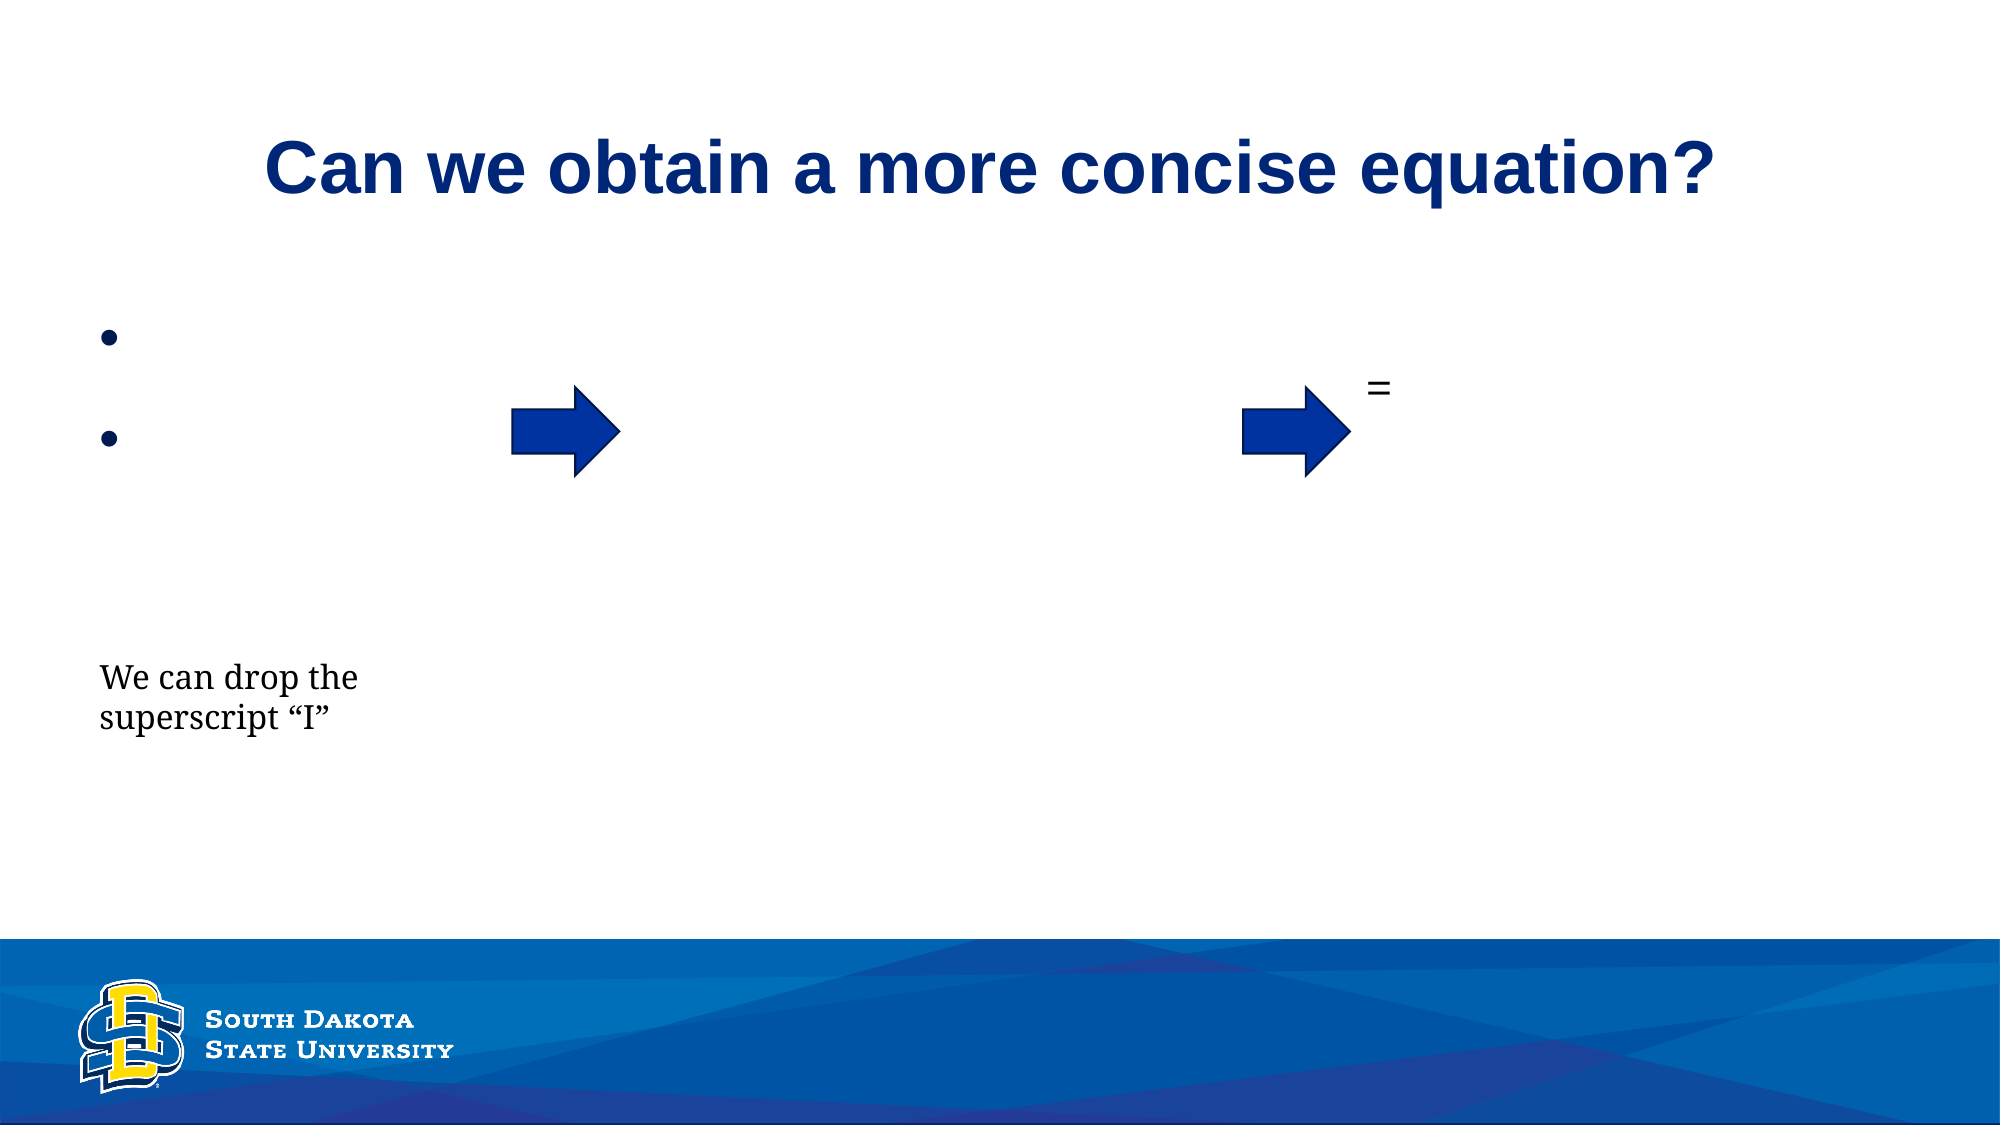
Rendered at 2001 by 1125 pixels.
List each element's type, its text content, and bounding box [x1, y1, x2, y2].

text_box [1242, 384, 1352, 479]
title Can we obtain a more concise equation? [249, 75, 1750, 217]
picture [0, 939, 2000, 1123]
text_box We can drop the superscript “I” [84, 648, 539, 744]
text_box [511, 384, 621, 479]
